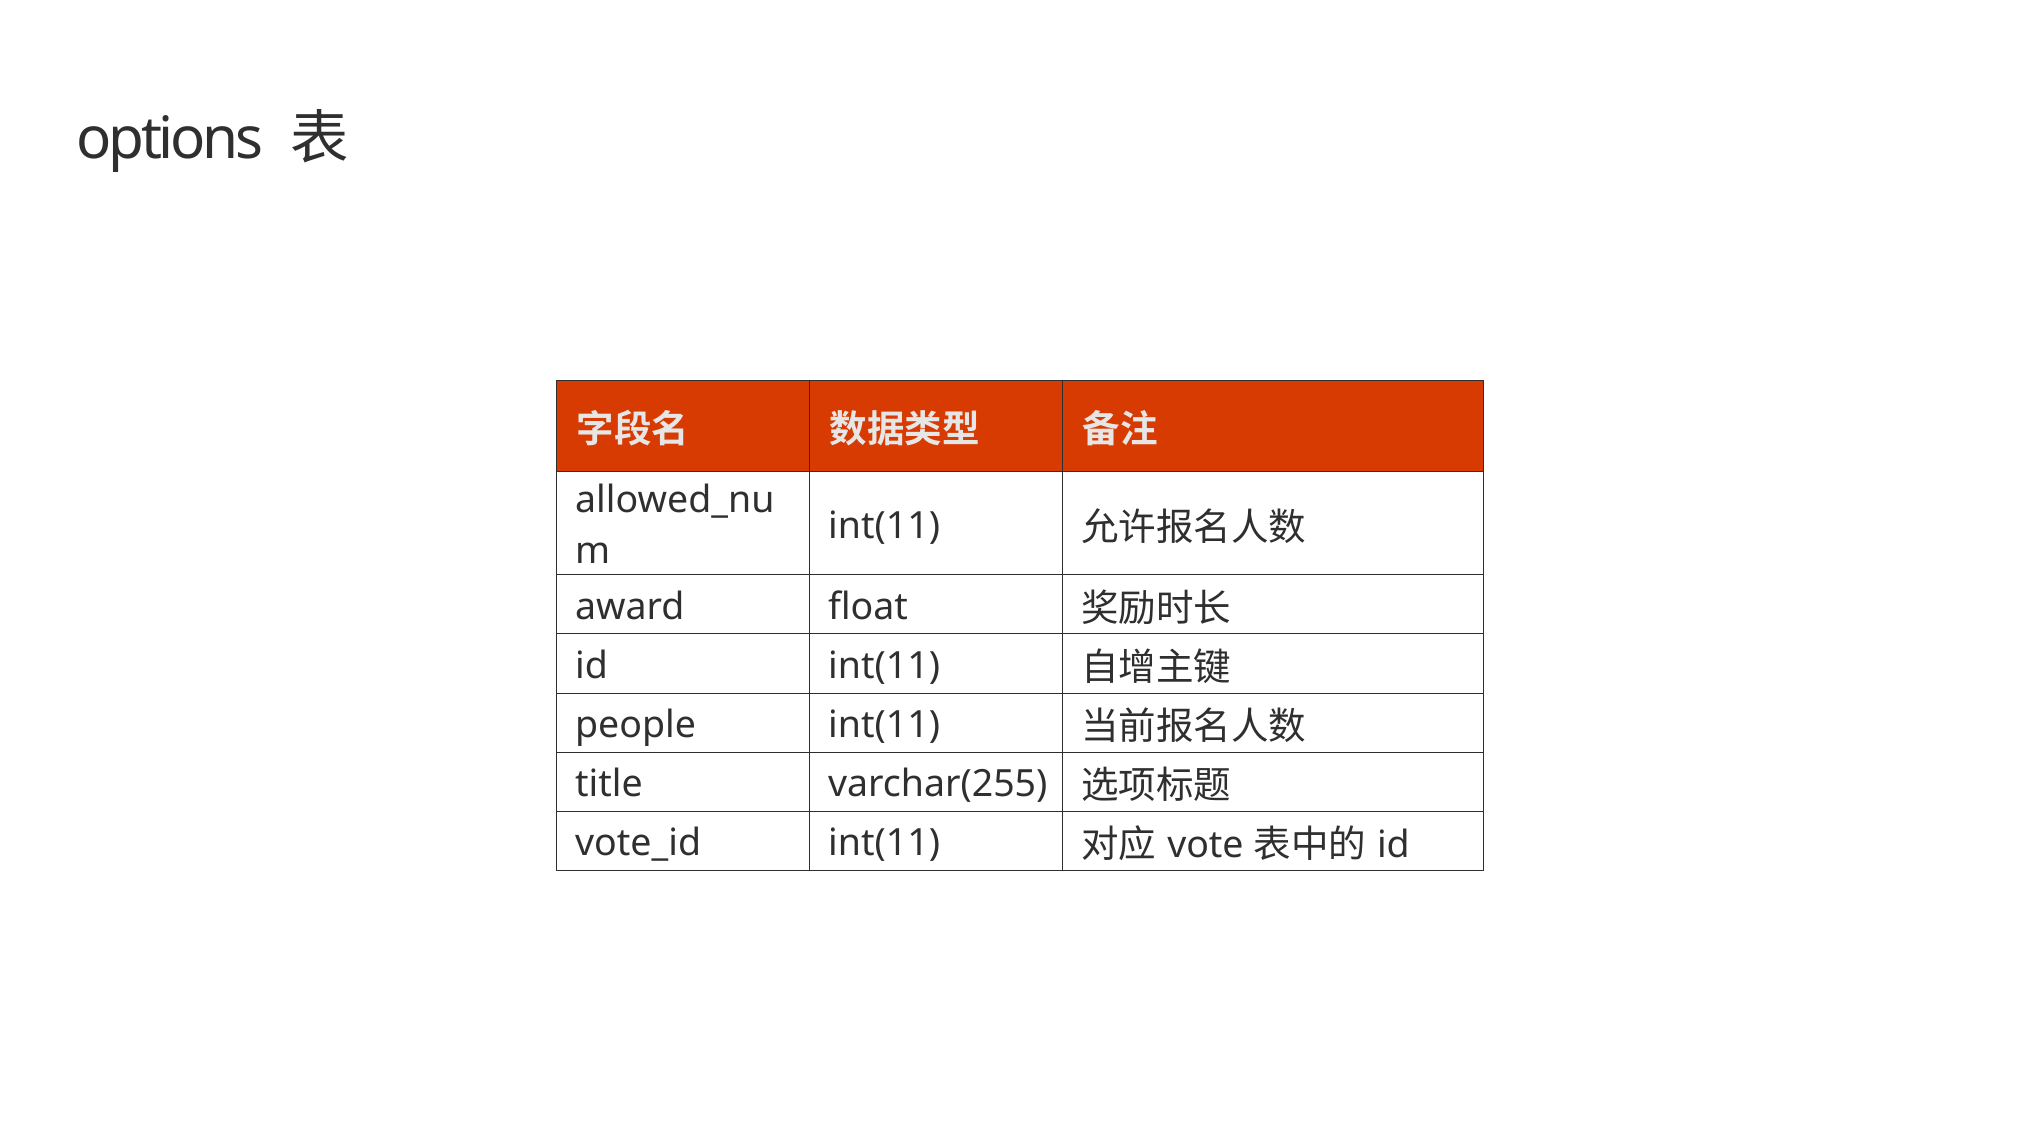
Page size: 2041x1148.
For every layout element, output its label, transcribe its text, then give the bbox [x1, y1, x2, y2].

table_cell people [557, 694, 809, 752]
table_cell int(11) [810, 472, 1062, 574]
table_cell float [810, 575, 1062, 633]
title options 表 [76, 103, 1969, 172]
table_cell award [557, 575, 809, 633]
table_cell int(11) [810, 634, 1062, 693]
table_cell title [557, 753, 809, 811]
table_cell 自增主键 [1063, 634, 1483, 693]
table_header 字段名 [557, 381, 809, 471]
table_cell 选项标题 [1063, 753, 1483, 811]
table_cell 允许报名人数 [1063, 472, 1483, 574]
table_header 备注 [1063, 381, 1483, 471]
table_cell 当前报名人数 [1063, 694, 1483, 752]
table_cell 奖励时长 [1063, 575, 1483, 633]
table_cell vote_id [557, 812, 809, 870]
table_cell id [557, 634, 809, 693]
table_cell 对应vote表中的id [1063, 812, 1483, 870]
table_cell int(11) [810, 812, 1062, 870]
table_header 数据类型 [810, 381, 1062, 471]
table_cell varchar(255) [810, 753, 1062, 811]
table_cell int(11) [810, 694, 1062, 752]
table_cell allowed_num [557, 472, 809, 574]
